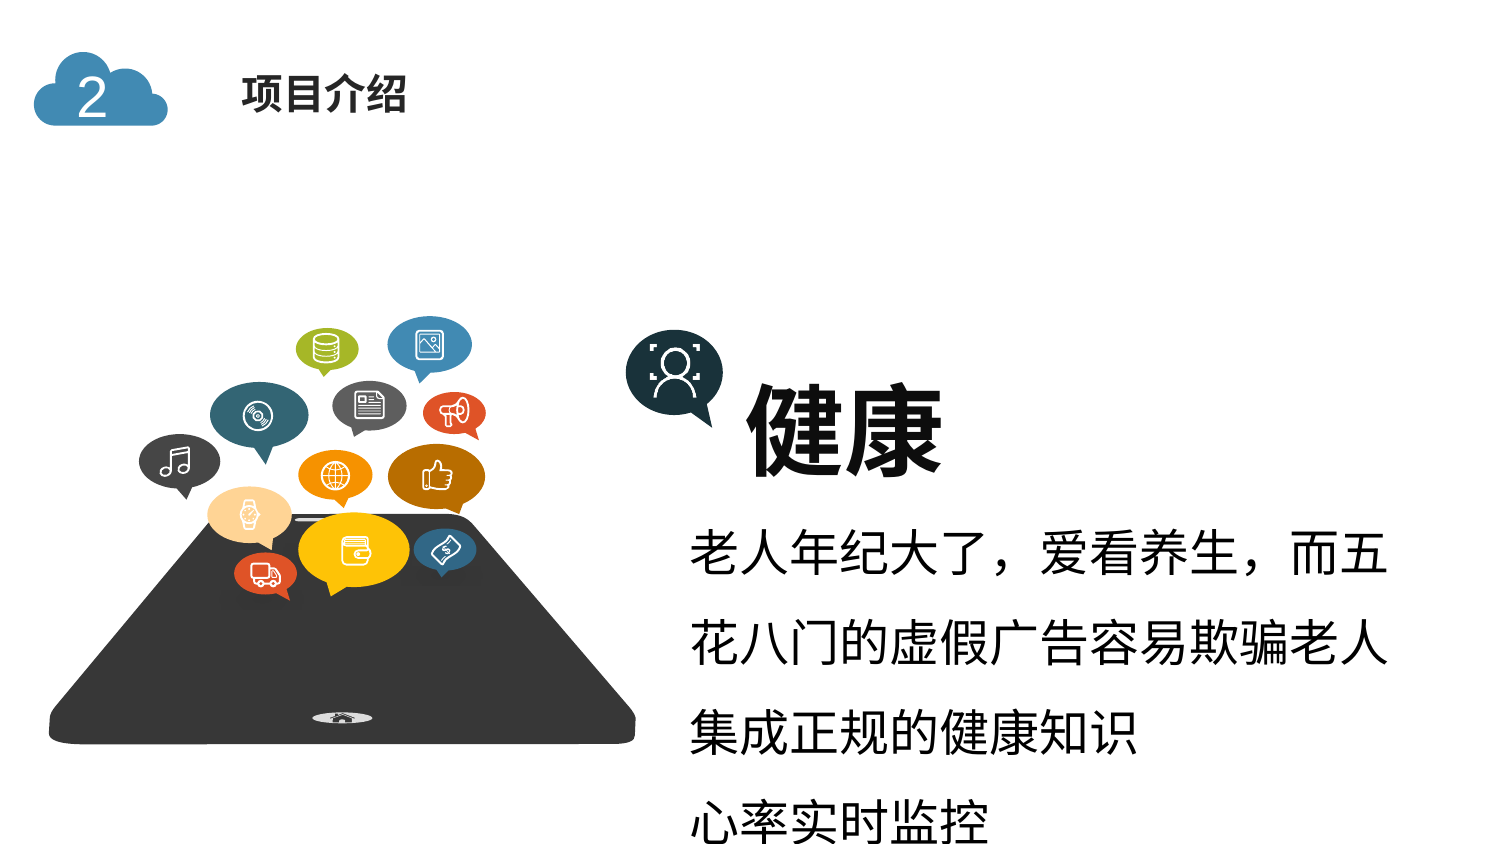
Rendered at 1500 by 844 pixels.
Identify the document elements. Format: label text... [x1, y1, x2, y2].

text_box 项目介绍 [207, 60, 772, 125]
text_box [637, 345, 724, 431]
text_box [639, 328, 709, 341]
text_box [33, 51, 168, 138]
picture [636, 341, 713, 399]
text_box 健康 [737, 340, 1427, 484]
text_box 老人年纪大了，爱看养生，而五花八门的虚假广告容易欺骗老人 集成正规的健康知识 心率实时监控 [674, 484, 1427, 671]
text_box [48, 316, 637, 745]
